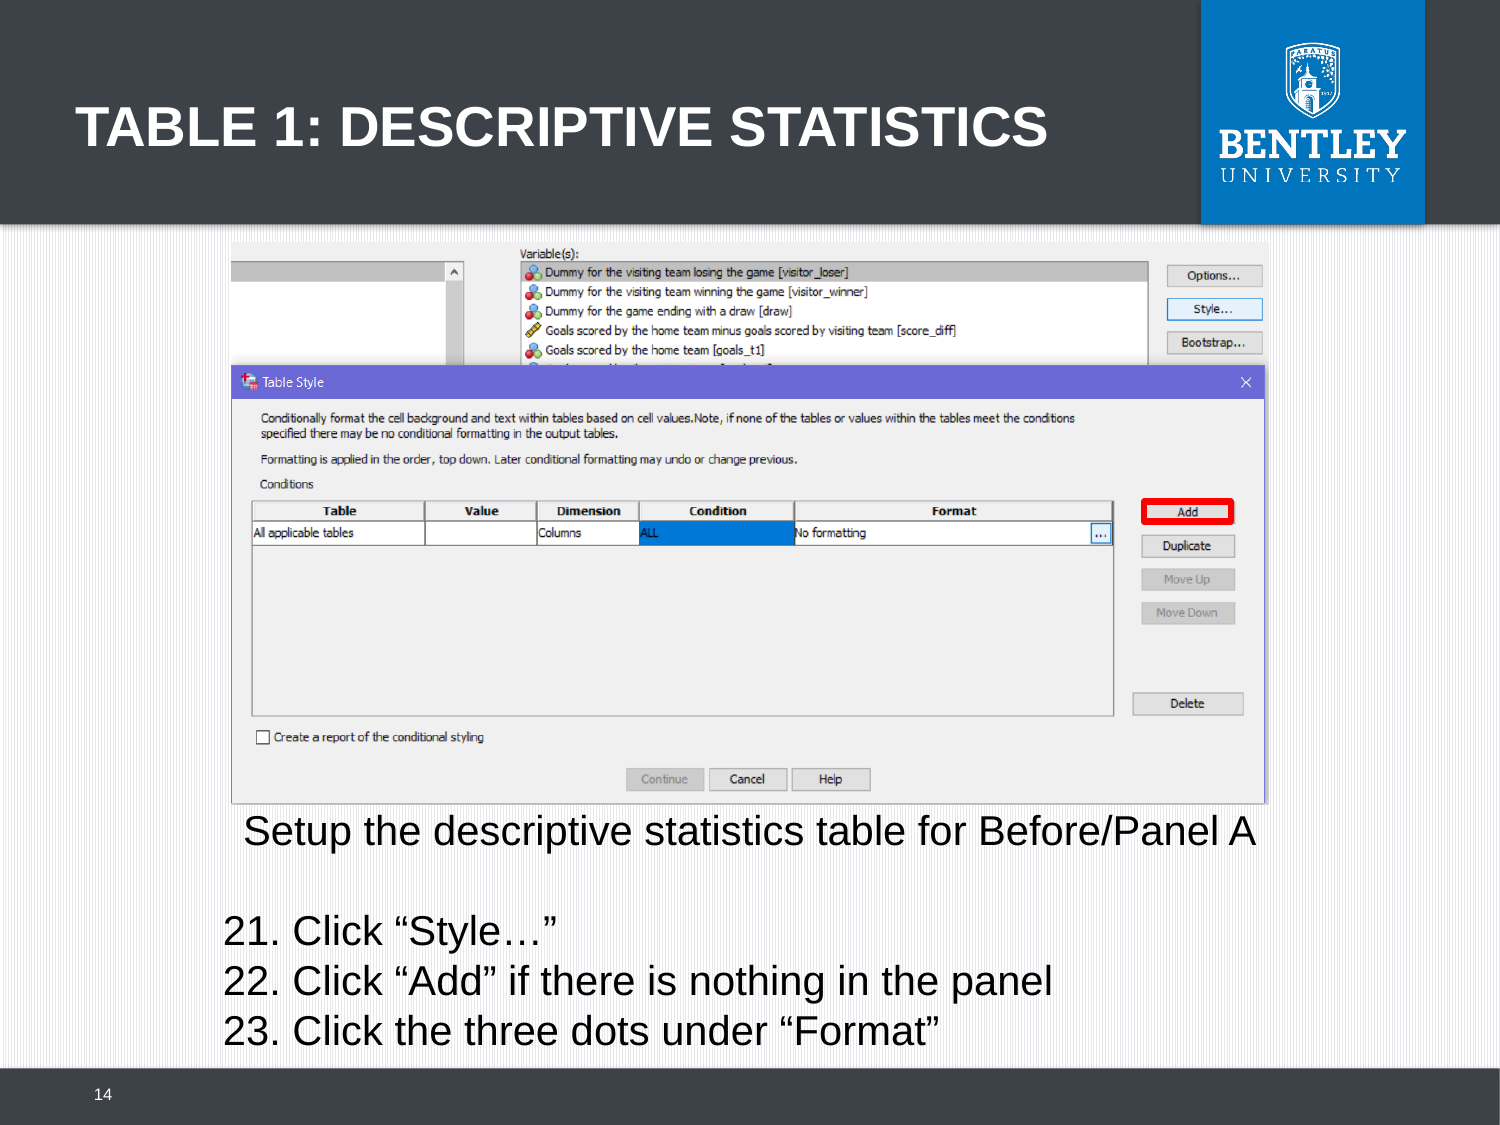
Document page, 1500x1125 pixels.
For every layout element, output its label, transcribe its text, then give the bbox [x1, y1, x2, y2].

text_box Setup the descriptive statistics table for Before/Panel A 21. Click “Style…” 22. Click “Add” if there is nothing in the panel 23. Click the three dots under “Format” [208, 796, 1292, 1062]
slide_number 14 [75, 1064, 113, 1124]
text_box Table 1: Descriptive Statistics [74, 46, 1159, 216]
picture [231, 242, 1269, 805]
